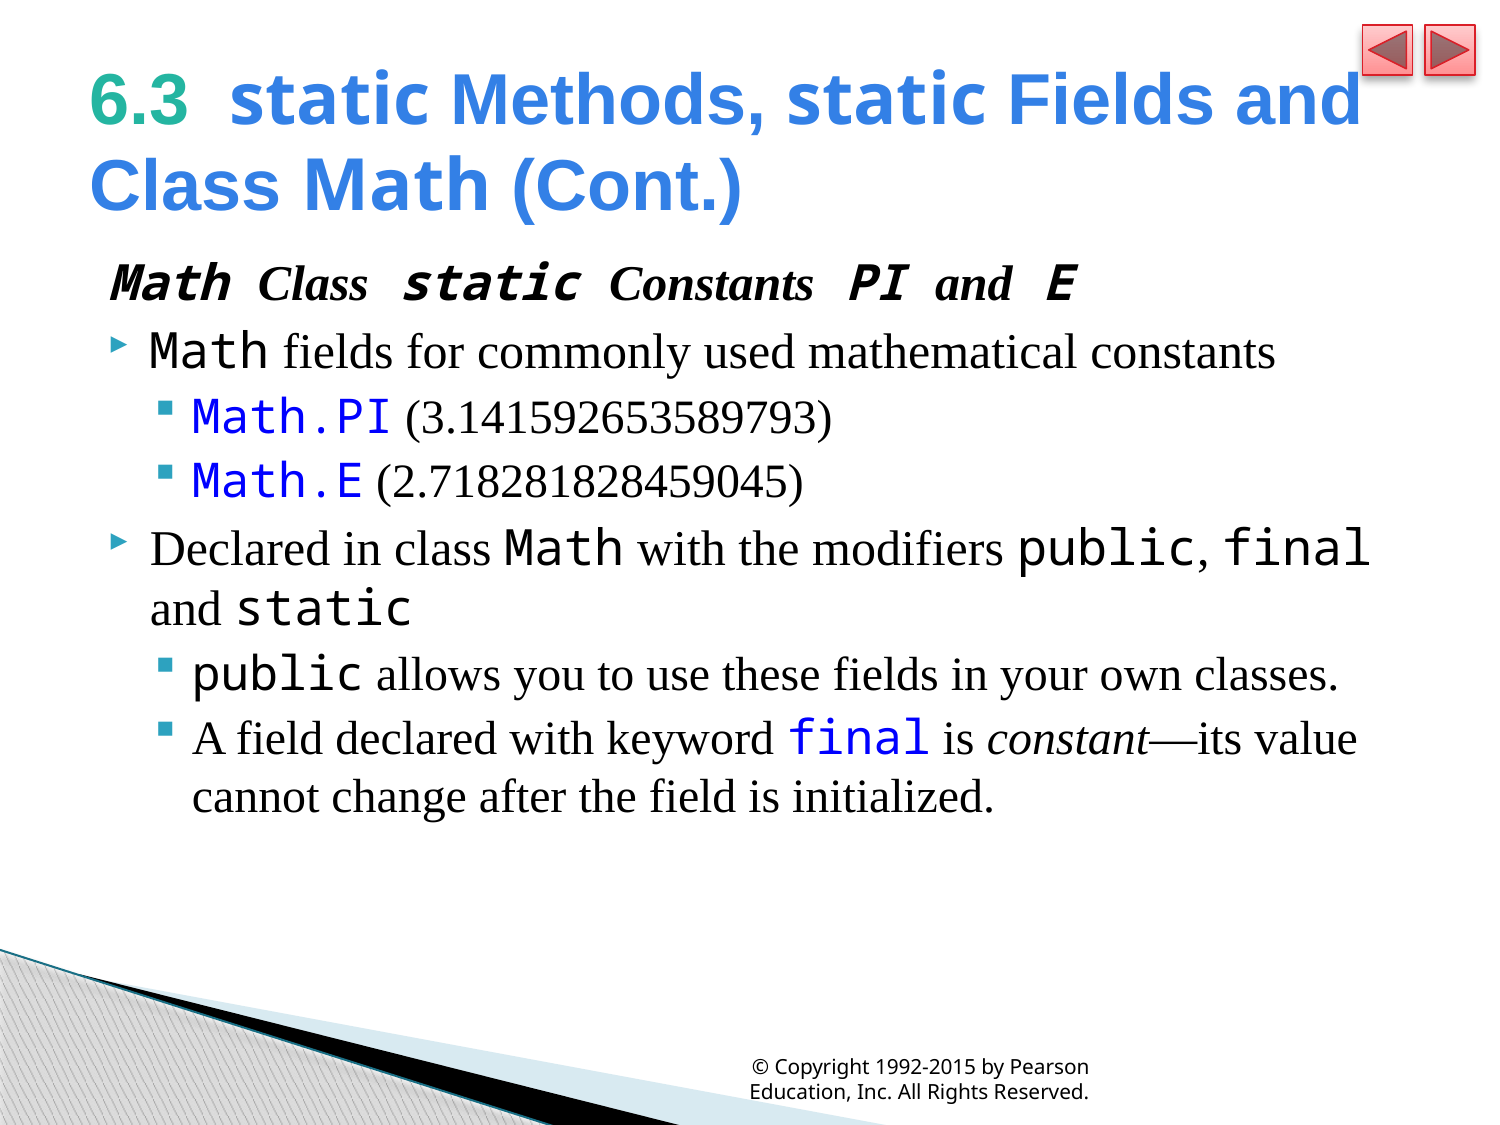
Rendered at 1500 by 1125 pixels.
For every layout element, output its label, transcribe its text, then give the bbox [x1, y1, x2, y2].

title 6.3 static Methods, static Fields and Class Math (Cont.) [75, 45, 1425, 233]
footer © Copyright 1992-2015 by Pearson Education, Inc. All Rights Reserved. [650, 1051, 1105, 1112]
list Math Class static Constants PI and E Math fields for commonly used mathematical constants Math.PI (3.141592653589793) Math.E (2.718281828459045) Declared in class Math with the modifiers public, final and static public allows you to use these fields in your own classes. A field declared with keyword final is constant—its value cannot change after the field is initialized. [75, 242, 1425, 986]
